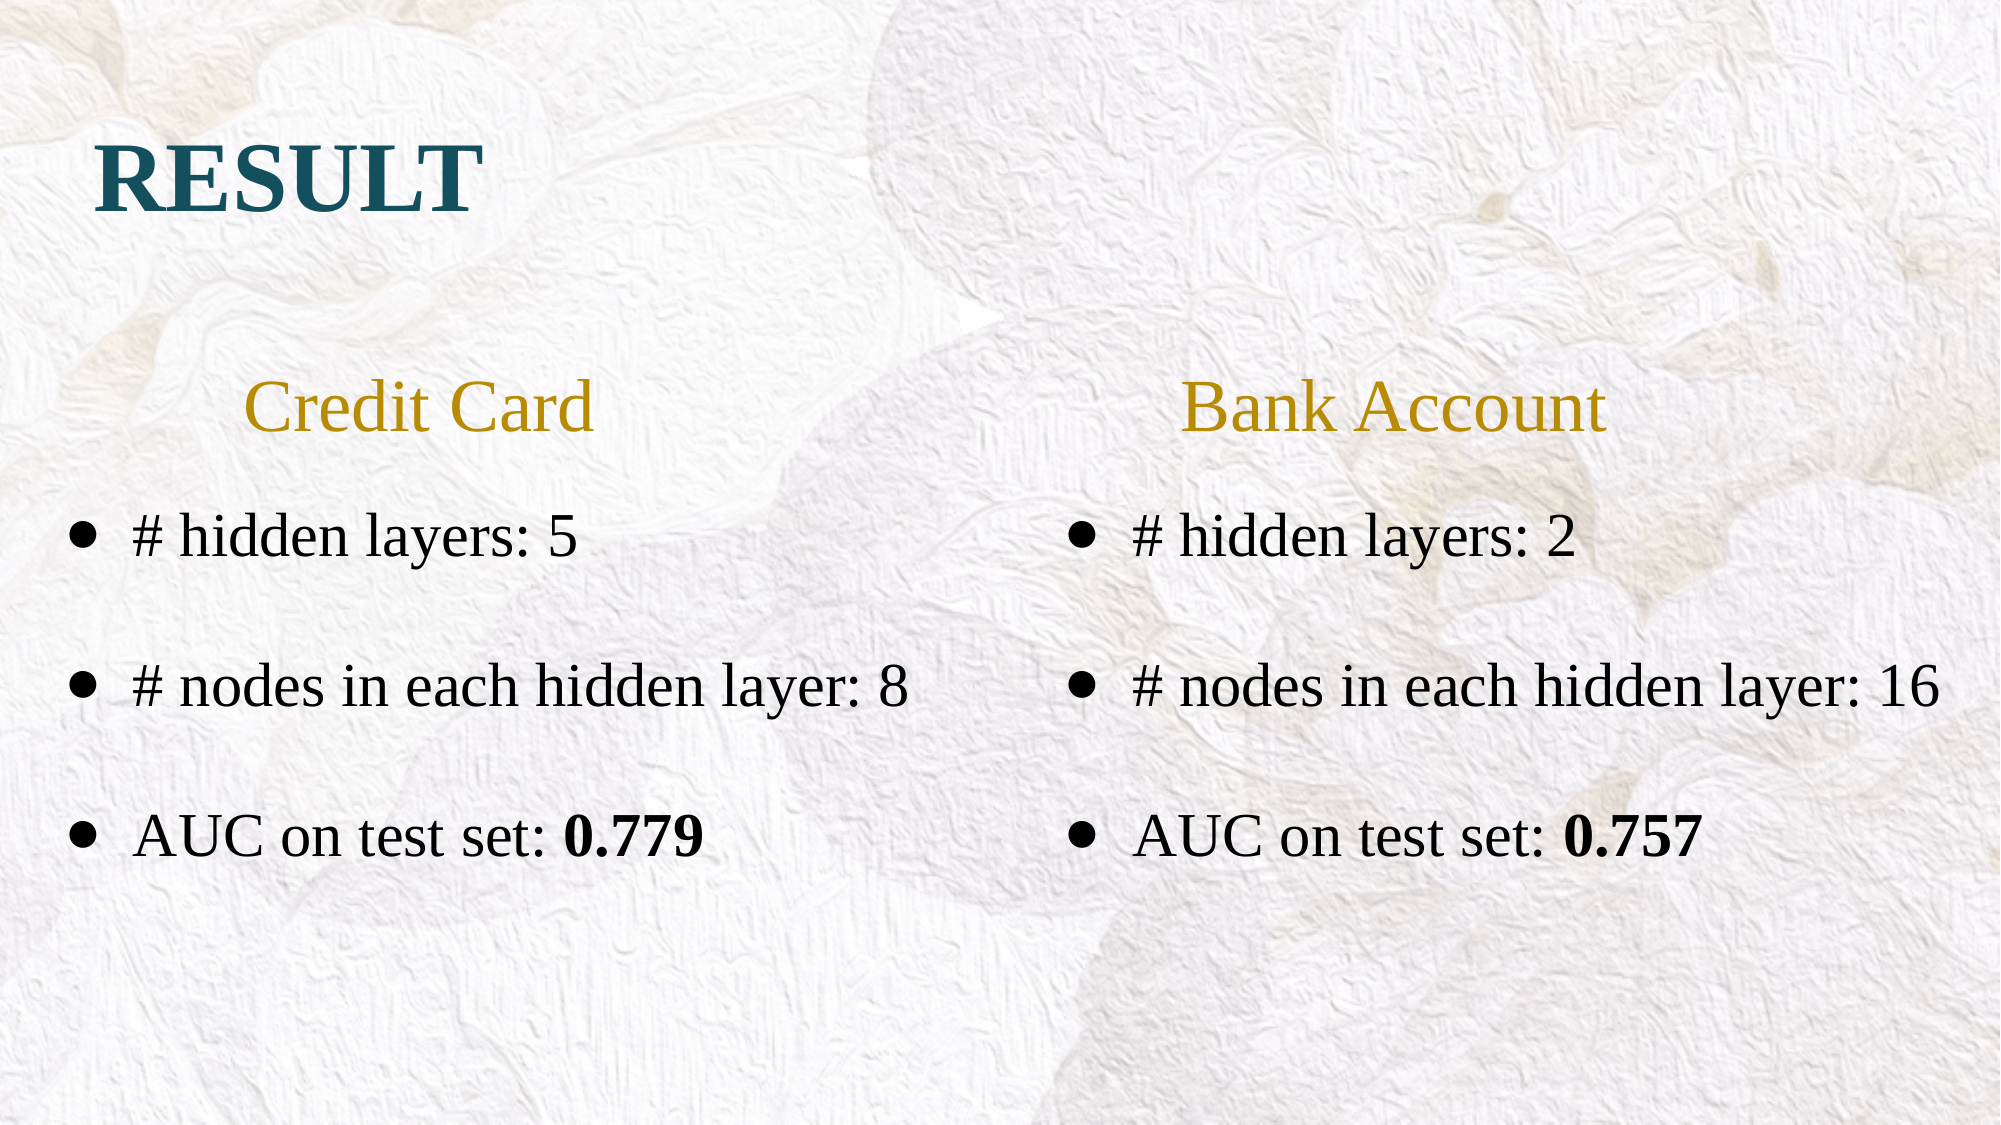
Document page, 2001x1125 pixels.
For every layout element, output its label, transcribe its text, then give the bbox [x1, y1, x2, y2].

text_box # hidden layers: 5 # nodes in each hidden layer: 8 AUC on test set: 0.779 [42, 478, 941, 1009]
text_box # hidden layers: 2 # nodes in each hidden layer: 16 AUC on test set: 0.757 [1042, 478, 1962, 1009]
text_box Bank Account [1165, 341, 1649, 459]
text_box Credit Card [228, 341, 614, 459]
picture [0, 0, 2000, 1125]
text_box RESULT [78, 96, 796, 229]
